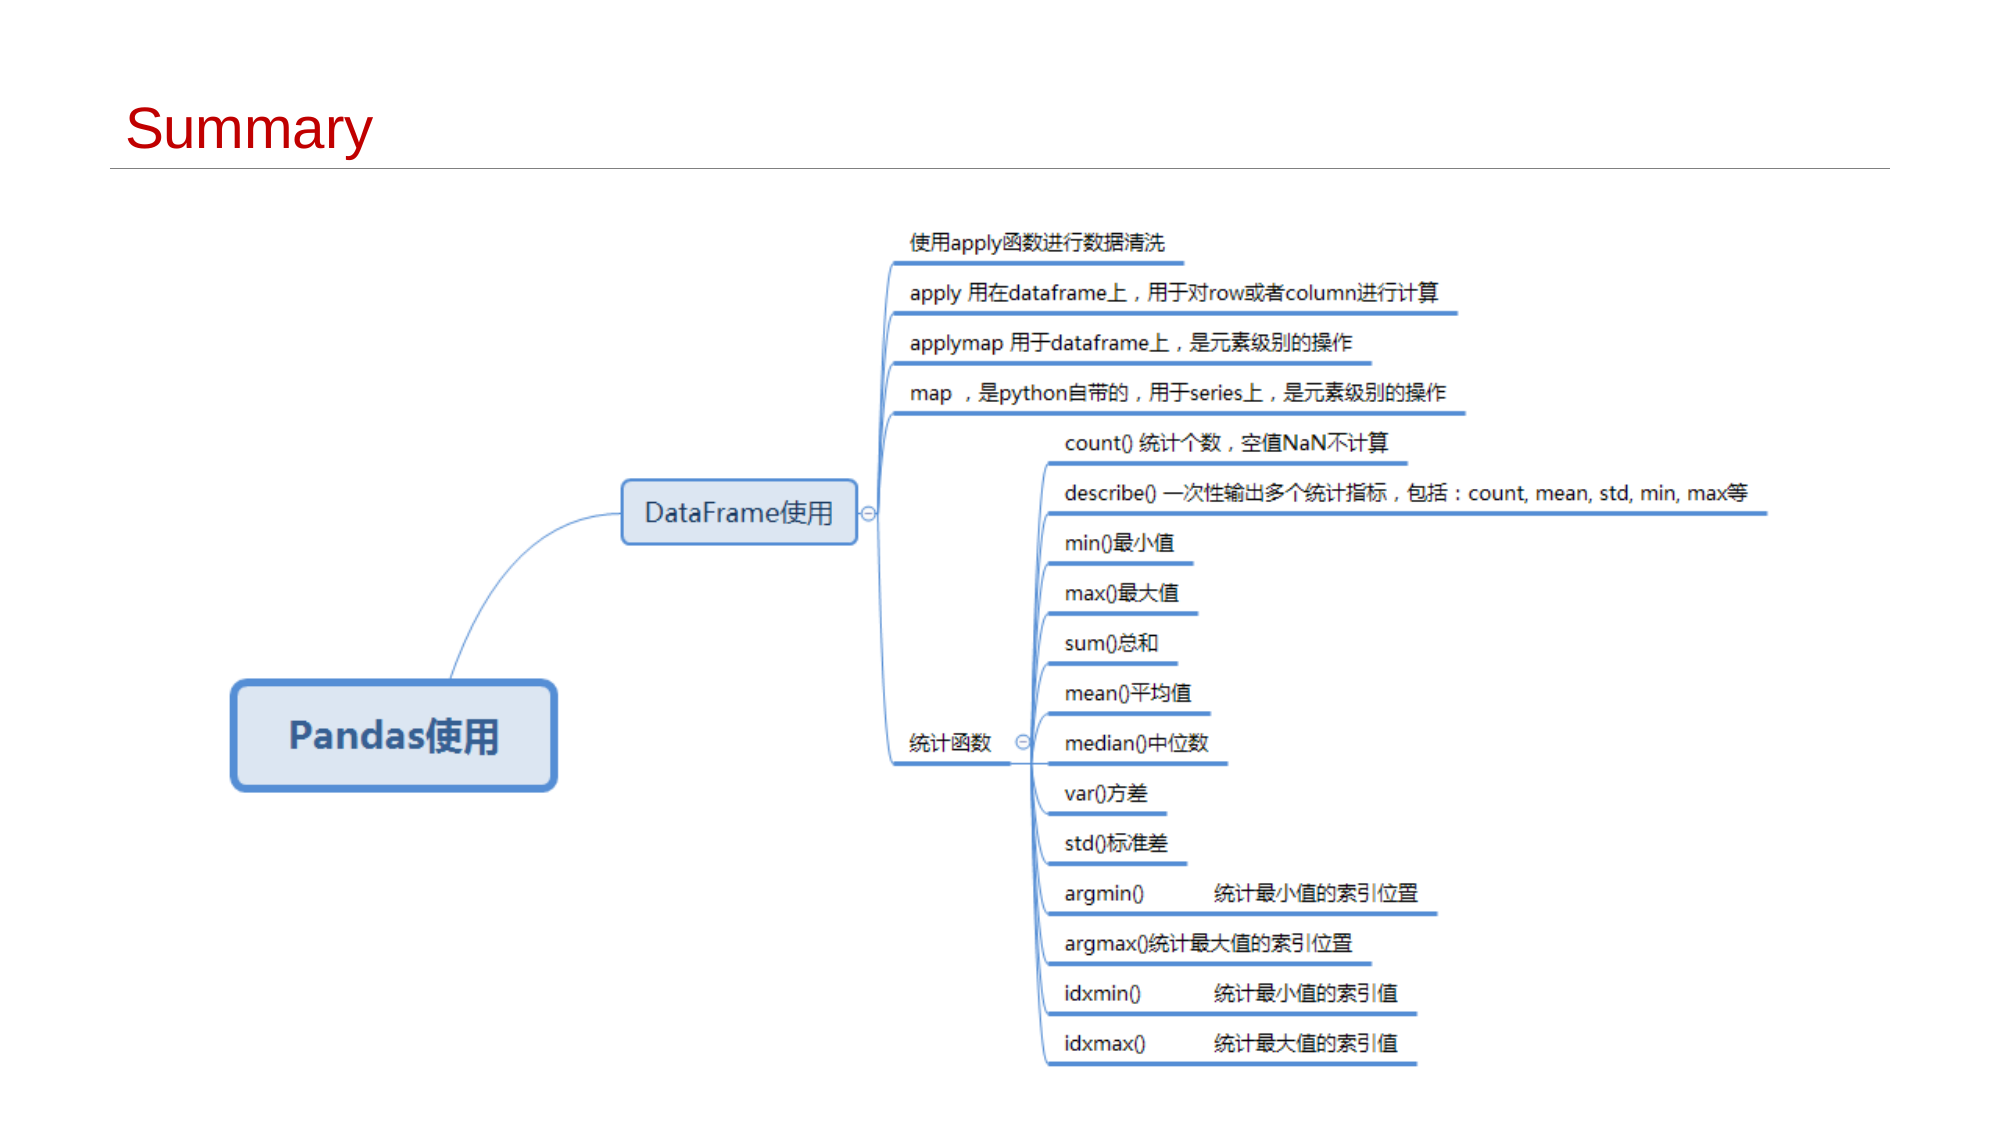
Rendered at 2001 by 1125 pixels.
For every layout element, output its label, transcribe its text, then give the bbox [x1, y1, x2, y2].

title Summary [109, 0, 1890, 169]
picture [205, 194, 1795, 1091]
